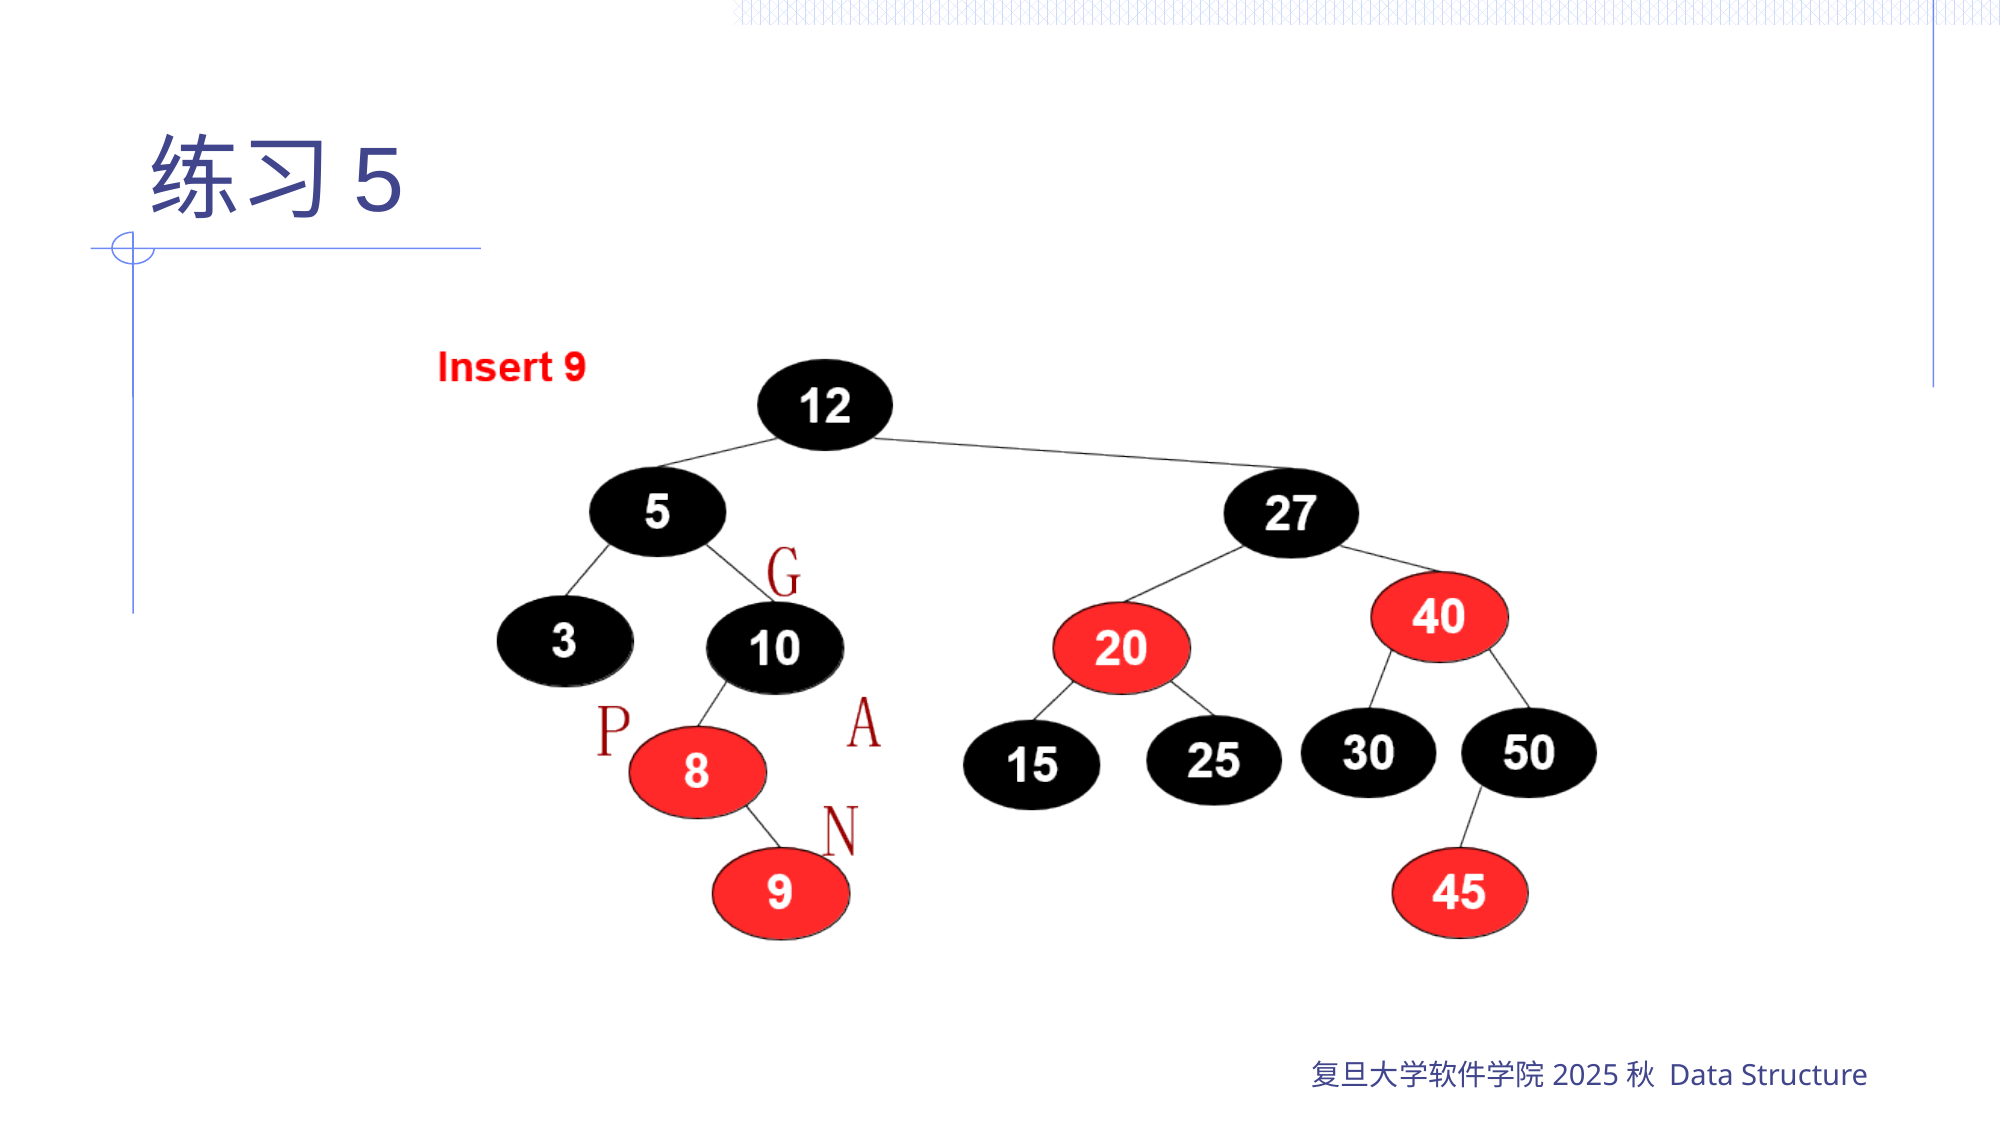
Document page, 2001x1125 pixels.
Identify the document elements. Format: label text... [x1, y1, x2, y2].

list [411, 312, 1655, 988]
title 练习5 [133, 50, 1834, 238]
